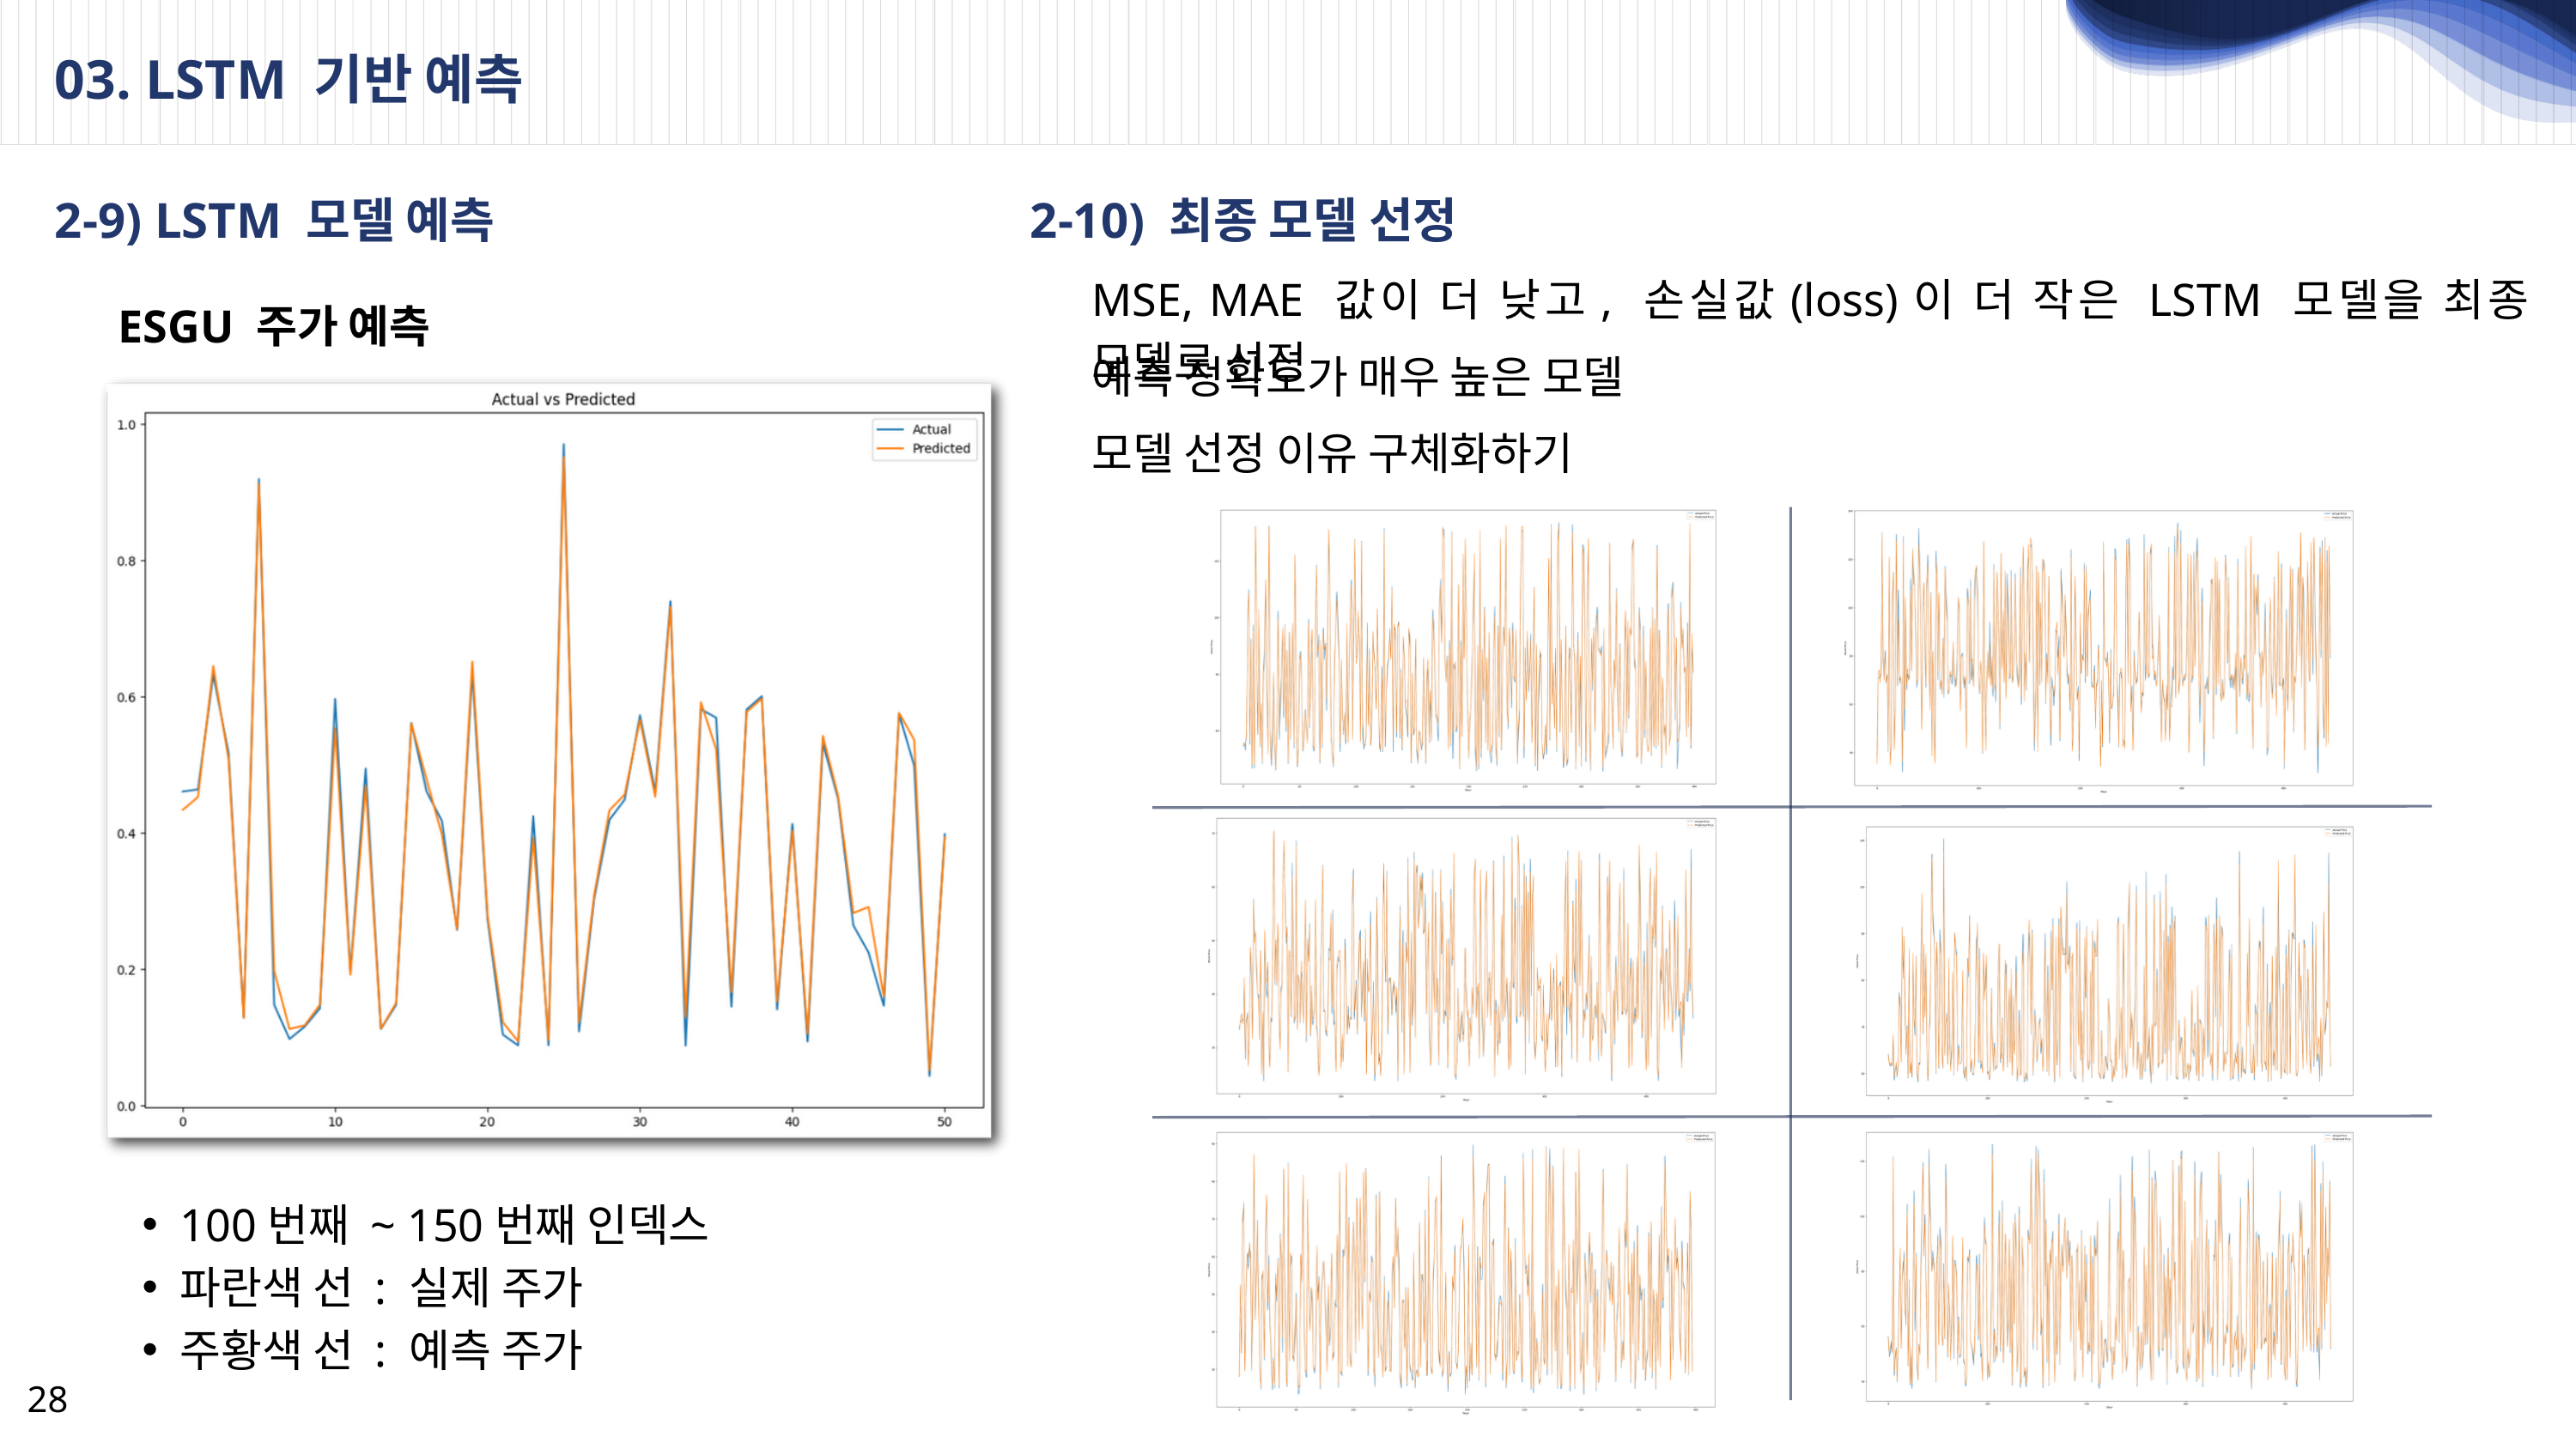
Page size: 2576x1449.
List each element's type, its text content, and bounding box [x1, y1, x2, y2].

text_box [1855, 1131, 2354, 1410]
text_box 2-10) 최종 모델 선정 [1030, 179, 2281, 248]
text_box 예측 정확도가 매우 높은 모델 [1091, 339, 2530, 403]
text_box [0, 0, 2576, 145]
text_box 2-9) LSTM 모델 예측 [54, 179, 1030, 248]
text_box [1209, 508, 1717, 793]
text_box [91, 371, 1019, 1162]
text_box 모델 선정 이유 구체화하기 [1091, 416, 2530, 480]
text_box [1843, 508, 2354, 796]
text_box [1206, 1131, 1716, 1417]
text_box 28 [27, 1369, 69, 1420]
text_box MSE, MAE 값이 더 낮고, 손실값(loss)이 더 작은 LSTM 모델을 최종 모델로 선정 [1091, 263, 2530, 339]
text_box [1206, 816, 1717, 1103]
text_box ESGU 주가 예측 [54, 289, 494, 352]
text_box [1855, 825, 2354, 1105]
text_box 100번째 ~ 150번째 인덱스 파란색 선 : 실제 주가 주황색 선 : 예측 주가 [104, 1188, 713, 1376]
